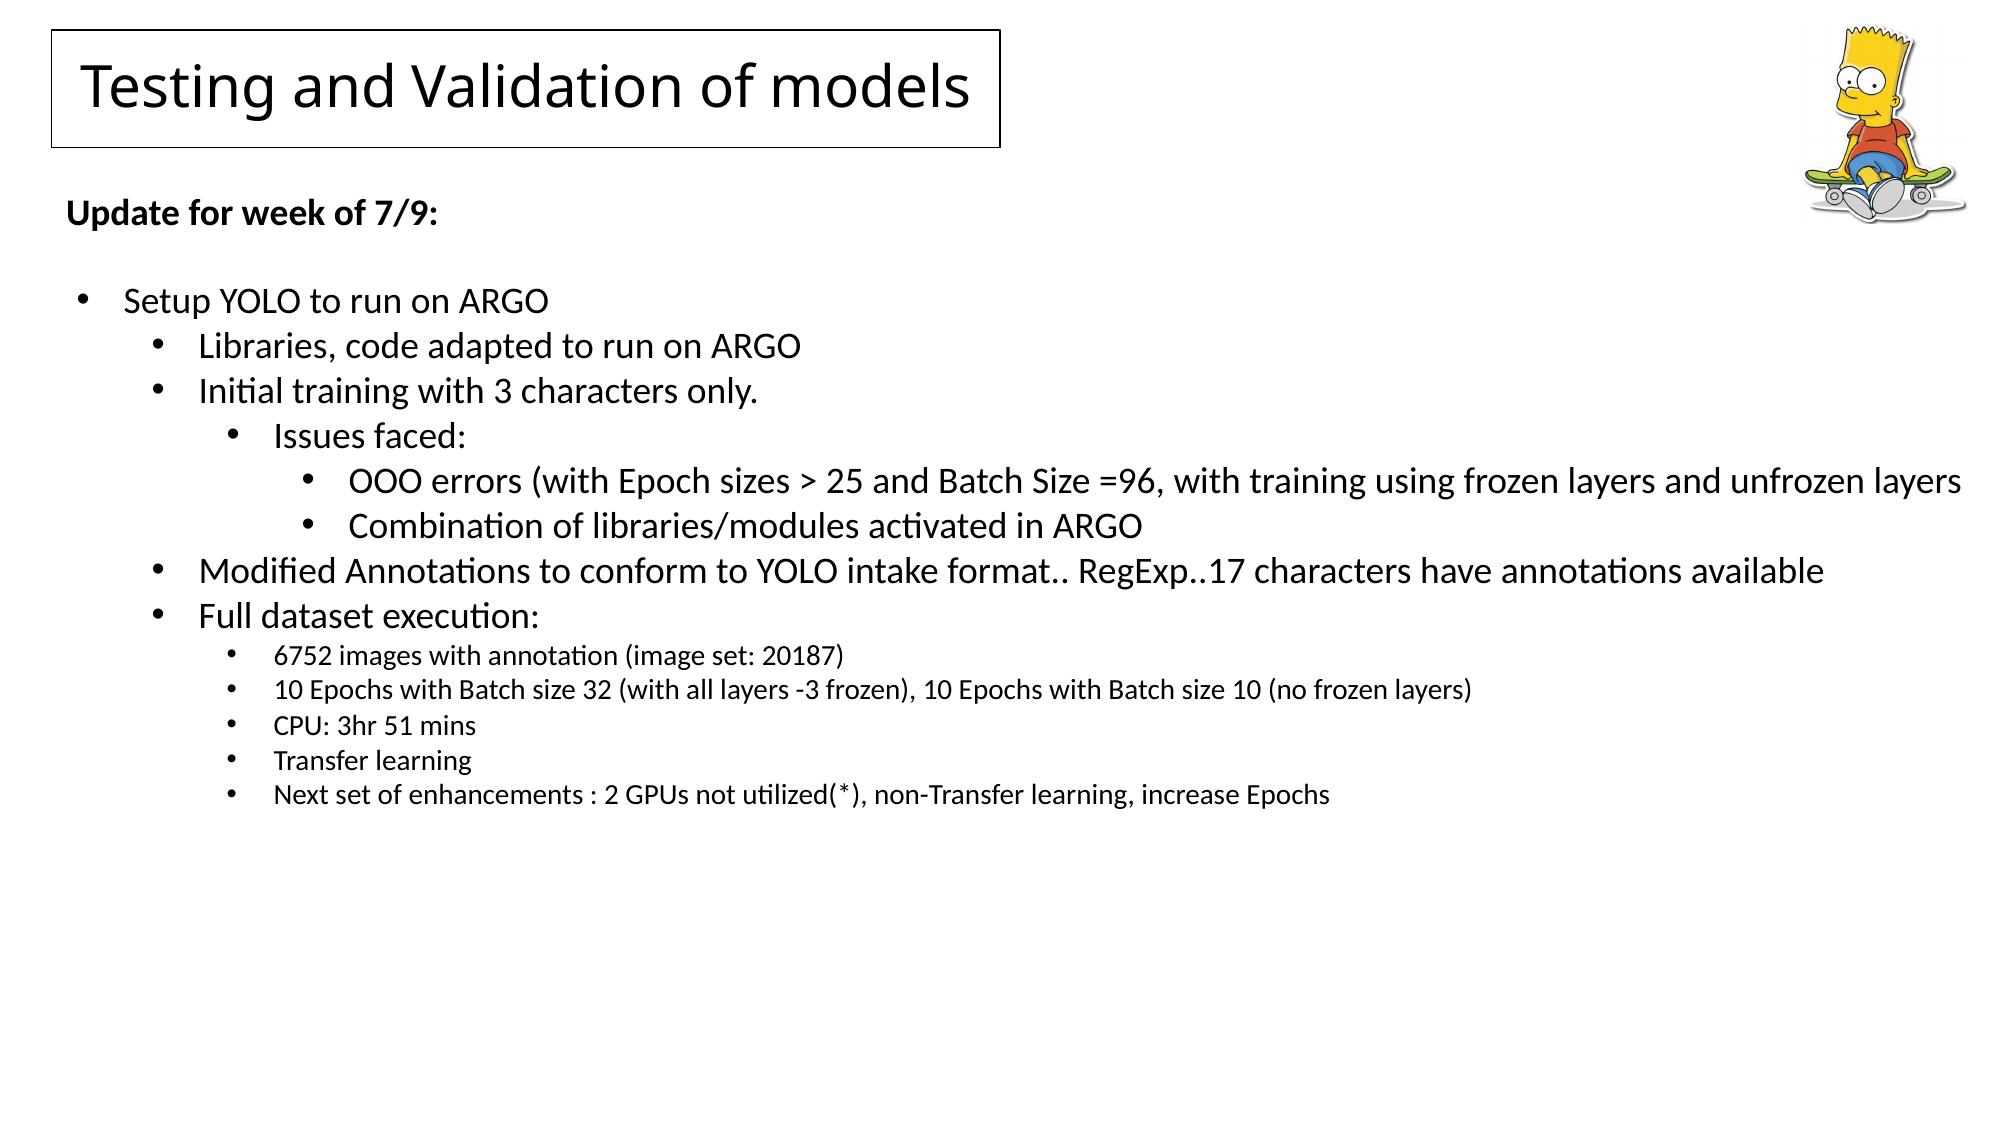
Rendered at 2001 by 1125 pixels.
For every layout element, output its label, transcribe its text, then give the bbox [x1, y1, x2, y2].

text_box Testing and Validation of models [51, 30, 1000, 148]
text_box Update for week of 7/9: [51, 180, 1581, 240]
text_box Setup YOLO to run on ARGO Libraries, code adapted to run on ARGO Initial training with 3 characters only. Issues faced: OOO errors (with Epoch sizes > 25 and Batch Size =96, with training using frozen layers and unfrozen layers Combination of libraries/modules activated in ARGO Modified Annotations to conform to YOLO intake format.. RegExp..17 characters have annotations available Full dataset execution: 6752 images with annotation (image set: 20187) 10 Epochs with Batch size 32 (with all layers -3 frozen), 10 Epochs with Batch size 10 (no frozen layers) CPU: 3hr 51 mins Transfer learning Next set of enhancements : 2 GPUs not utilized(*), non-Transfer learning, increase Epochs [61, 223, 1979, 953]
picture [1797, 22, 1968, 224]
